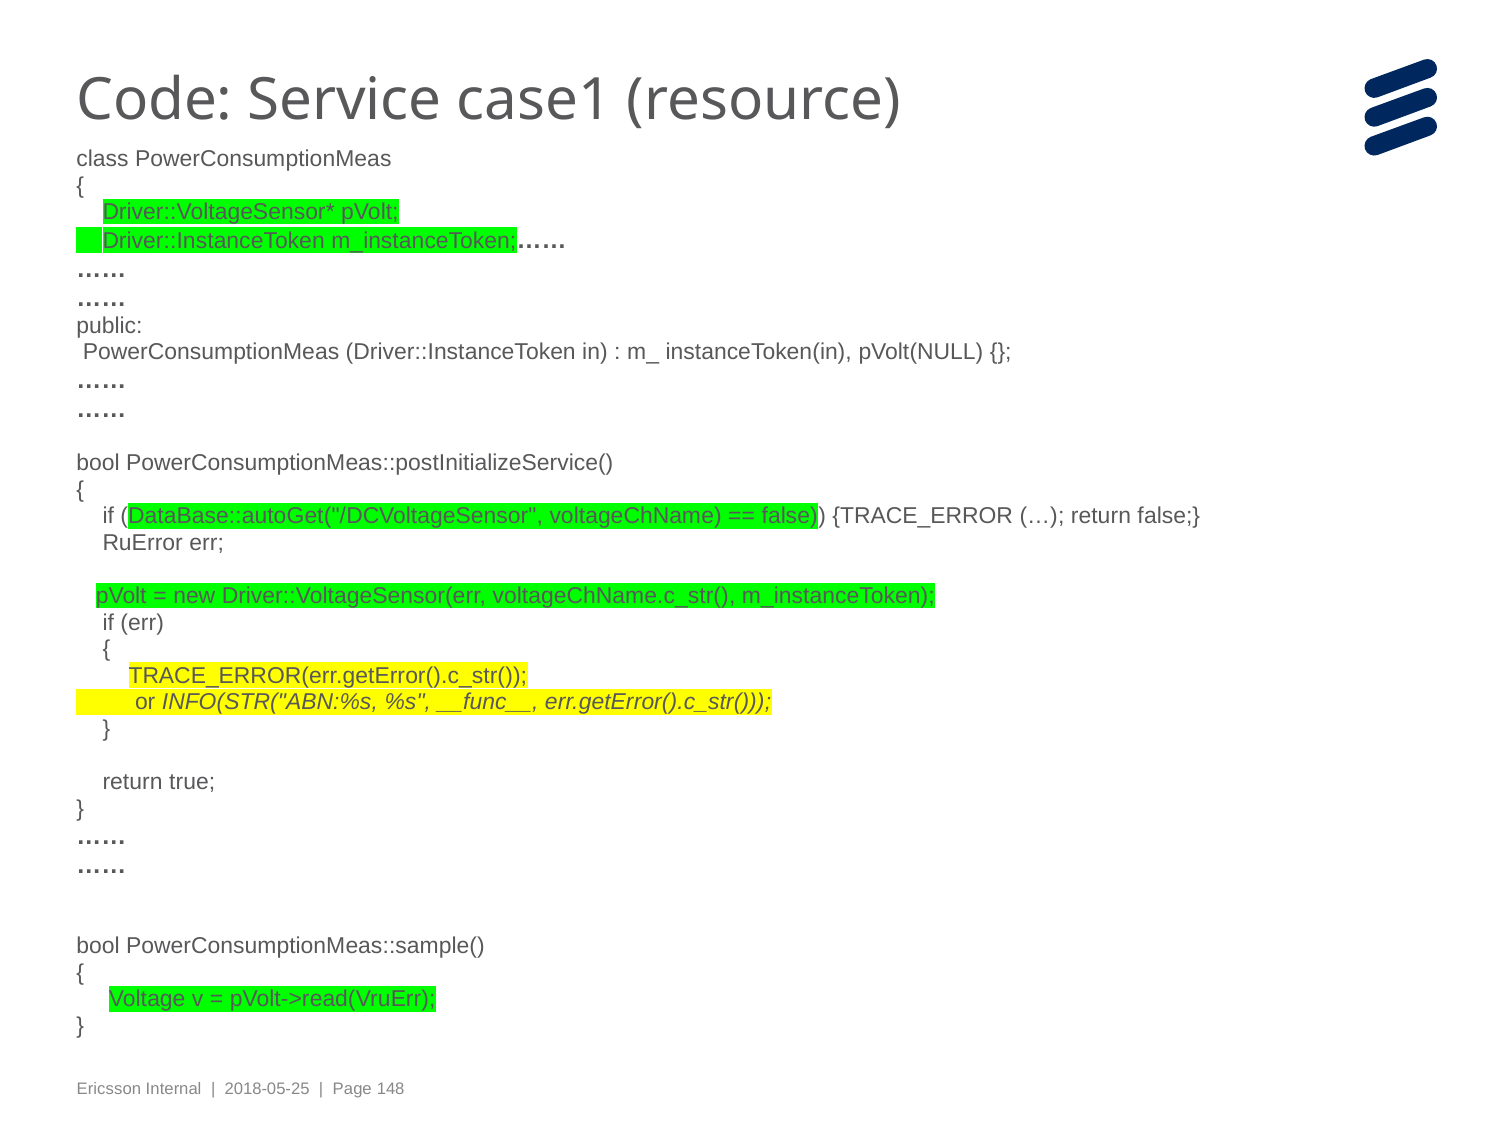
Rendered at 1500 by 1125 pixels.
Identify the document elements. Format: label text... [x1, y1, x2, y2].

title Code: Service case1 (resource) [64, 39, 1295, 169]
list class PowerConsumptionMeas { Driver::VoltageSensor* pVolt; Driver::InstanceToken m_instanceToken;…… …… …… public: PowerConsumptionMeas (Driver::InstanceToken in) : m_ instanceToken(in), pVolt(NULL) {}; …… …… bool PowerConsumptionMeas::postInitializeService() { if (DataBase::autoGet("/DCVoltageSensor", voltageChName) == false)) {TRACE_ERROR (…); return false;} RuError err; pVolt = new Driver::VoltageSensor(err, voltageChName.c_str(), m_instanceToken); if (err) { TRACE_ERROR(err.getError().c_str()); or INFO(STR("ABN:%s, %s", __func__, err.getError().c_str())); } return true; } …… …… bool PowerConsumptionMeas::sample() { Voltage v = pVolt->read(VruErr); } [64, 148, 1435, 1123]
